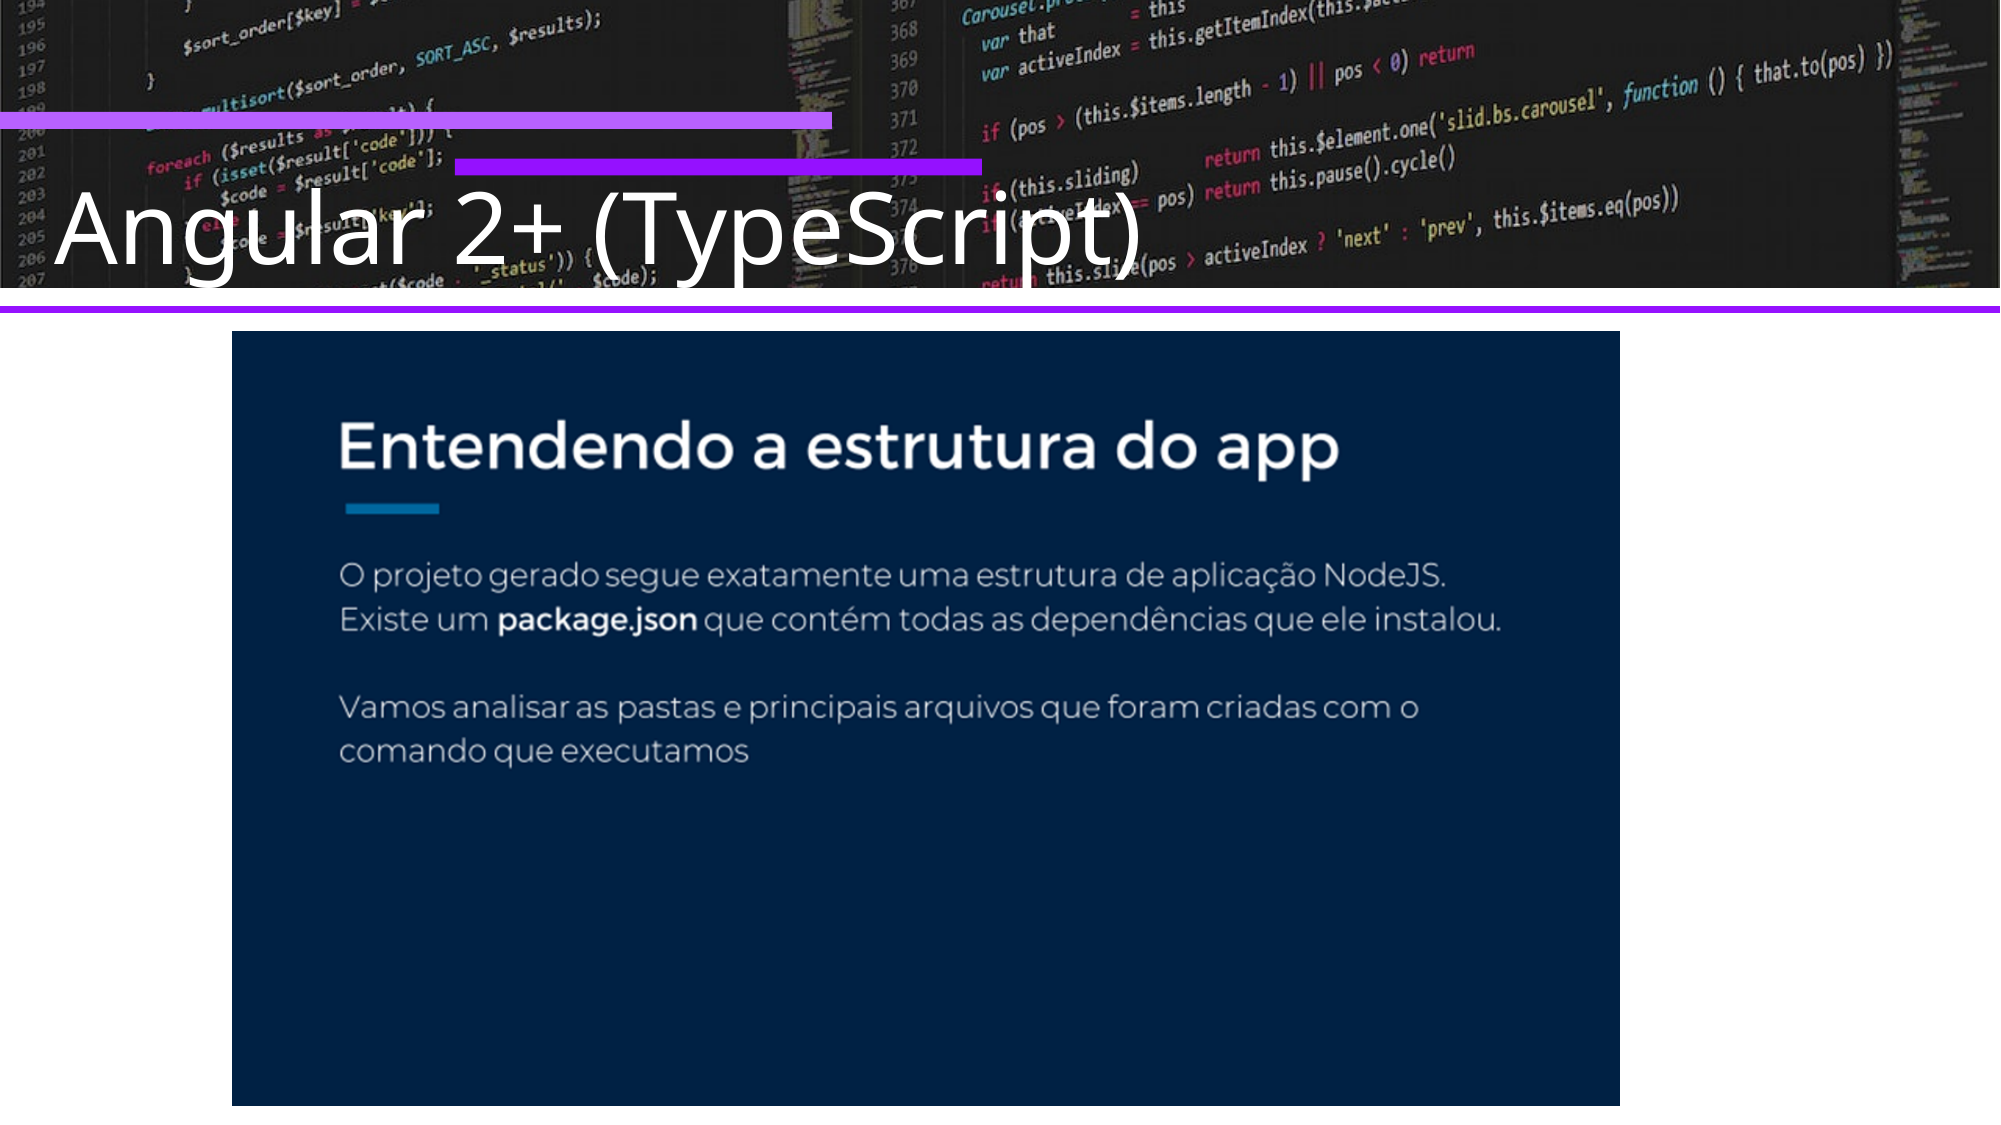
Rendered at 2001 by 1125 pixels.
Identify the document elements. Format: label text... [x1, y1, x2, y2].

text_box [0, 111, 982, 176]
list Angular 2+ (TypeScript) [39, 288, 1836, 299]
picture [0, 0, 2000, 288]
picture [232, 331, 1620, 1106]
